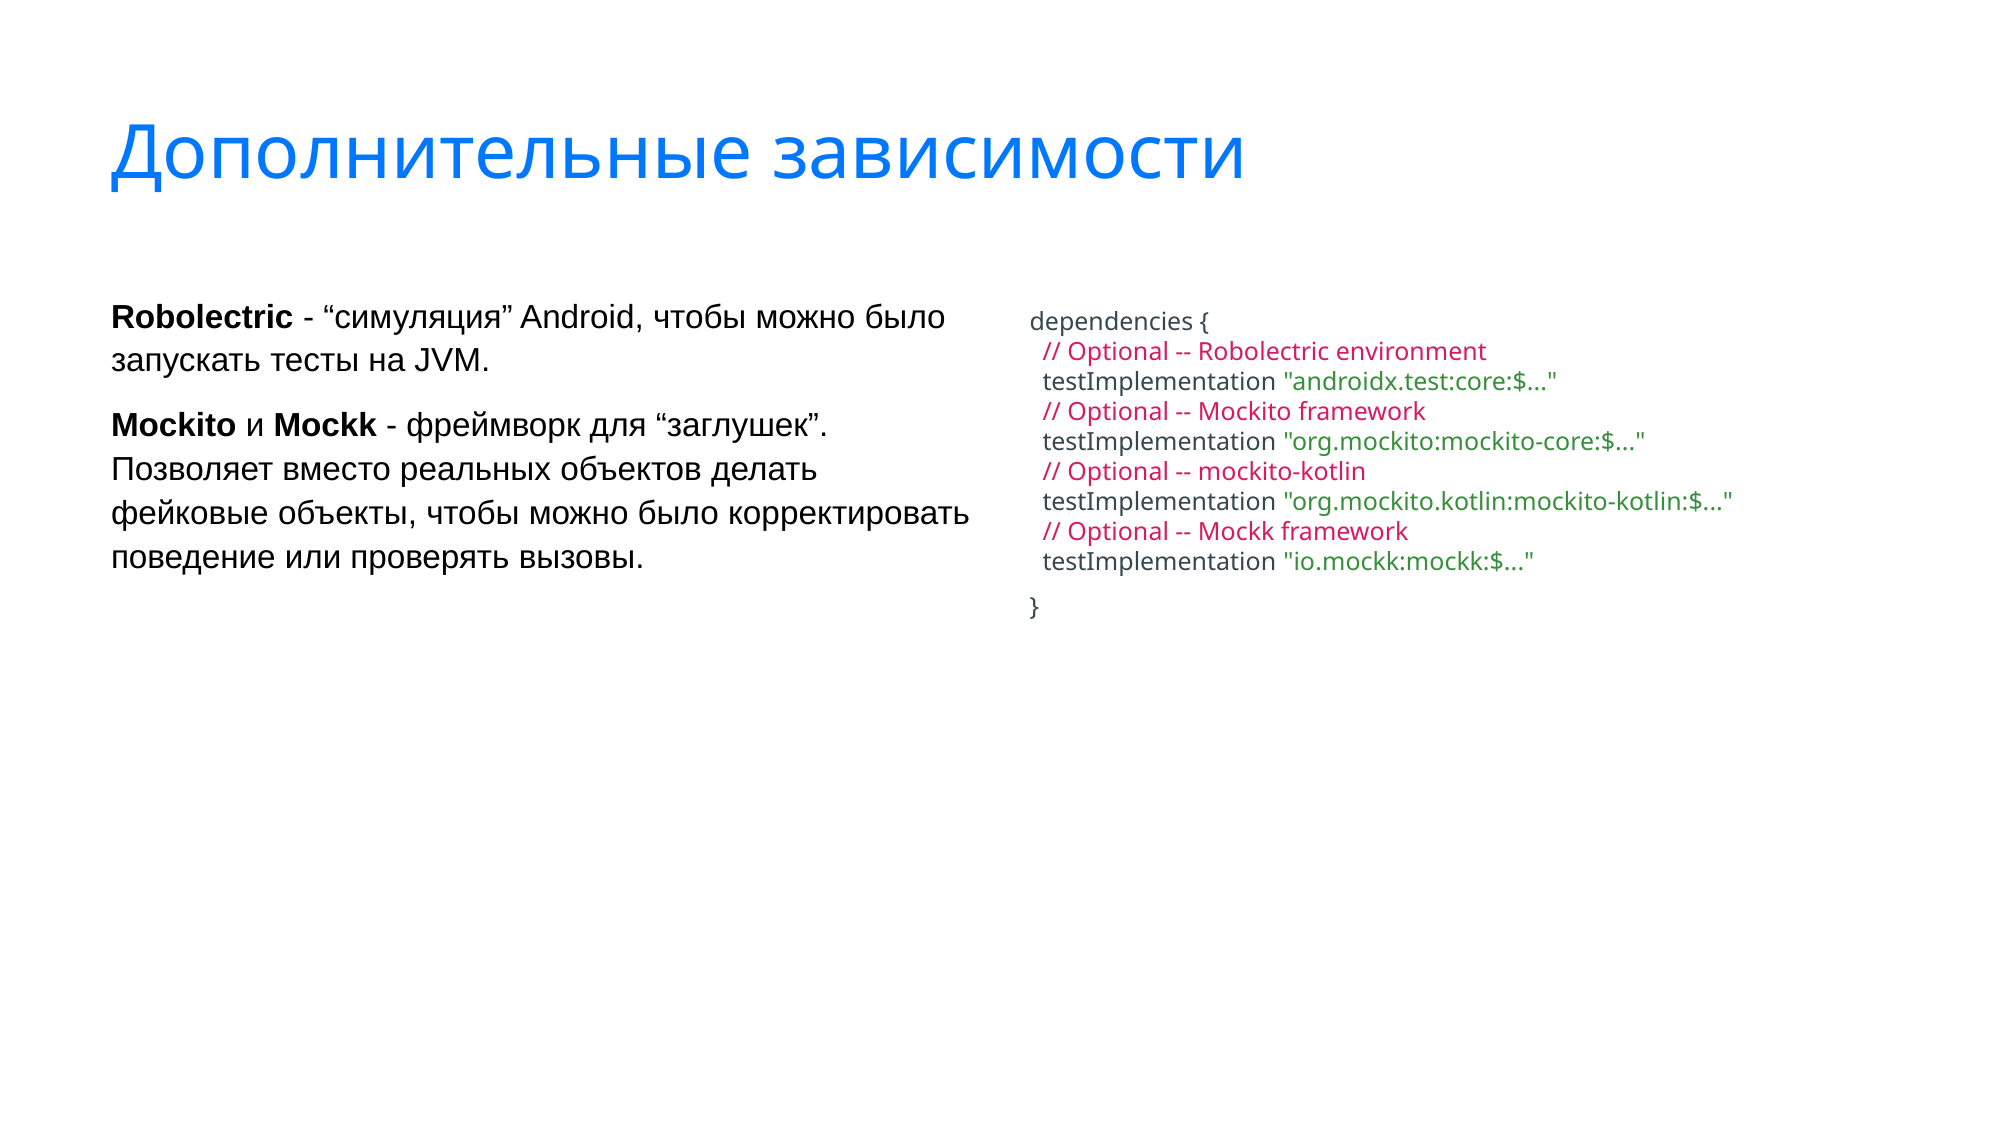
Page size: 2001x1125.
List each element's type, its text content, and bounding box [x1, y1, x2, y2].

title Дополнительные зависимости [111, 113, 1892, 220]
text_box dependencies { // Optional -- Robolectric environment testImplementation "androidx.test:core:$..." // Optional -- Mockito framework testImplementation "org.mockito:mockito-core:$..." // Optional -- mockito-kotlin testImplementation "org.mockito.kotlin:mockito-kotlin:$..." // Optional -- Mockk framework testImplementation "io.mockk:mockk:$..." } [1014, 290, 2000, 636]
list Robolectric - “симуляция” Android, чтобы можно было запускать тесты на JVM. Mockito и Mockk - фреймворк для “заглушек”. Позволяет вместо реальных объектов делать фейковые объекты, чтобы можно было корректировать поведение или проверять вызовы. [111, 290, 982, 1018]
